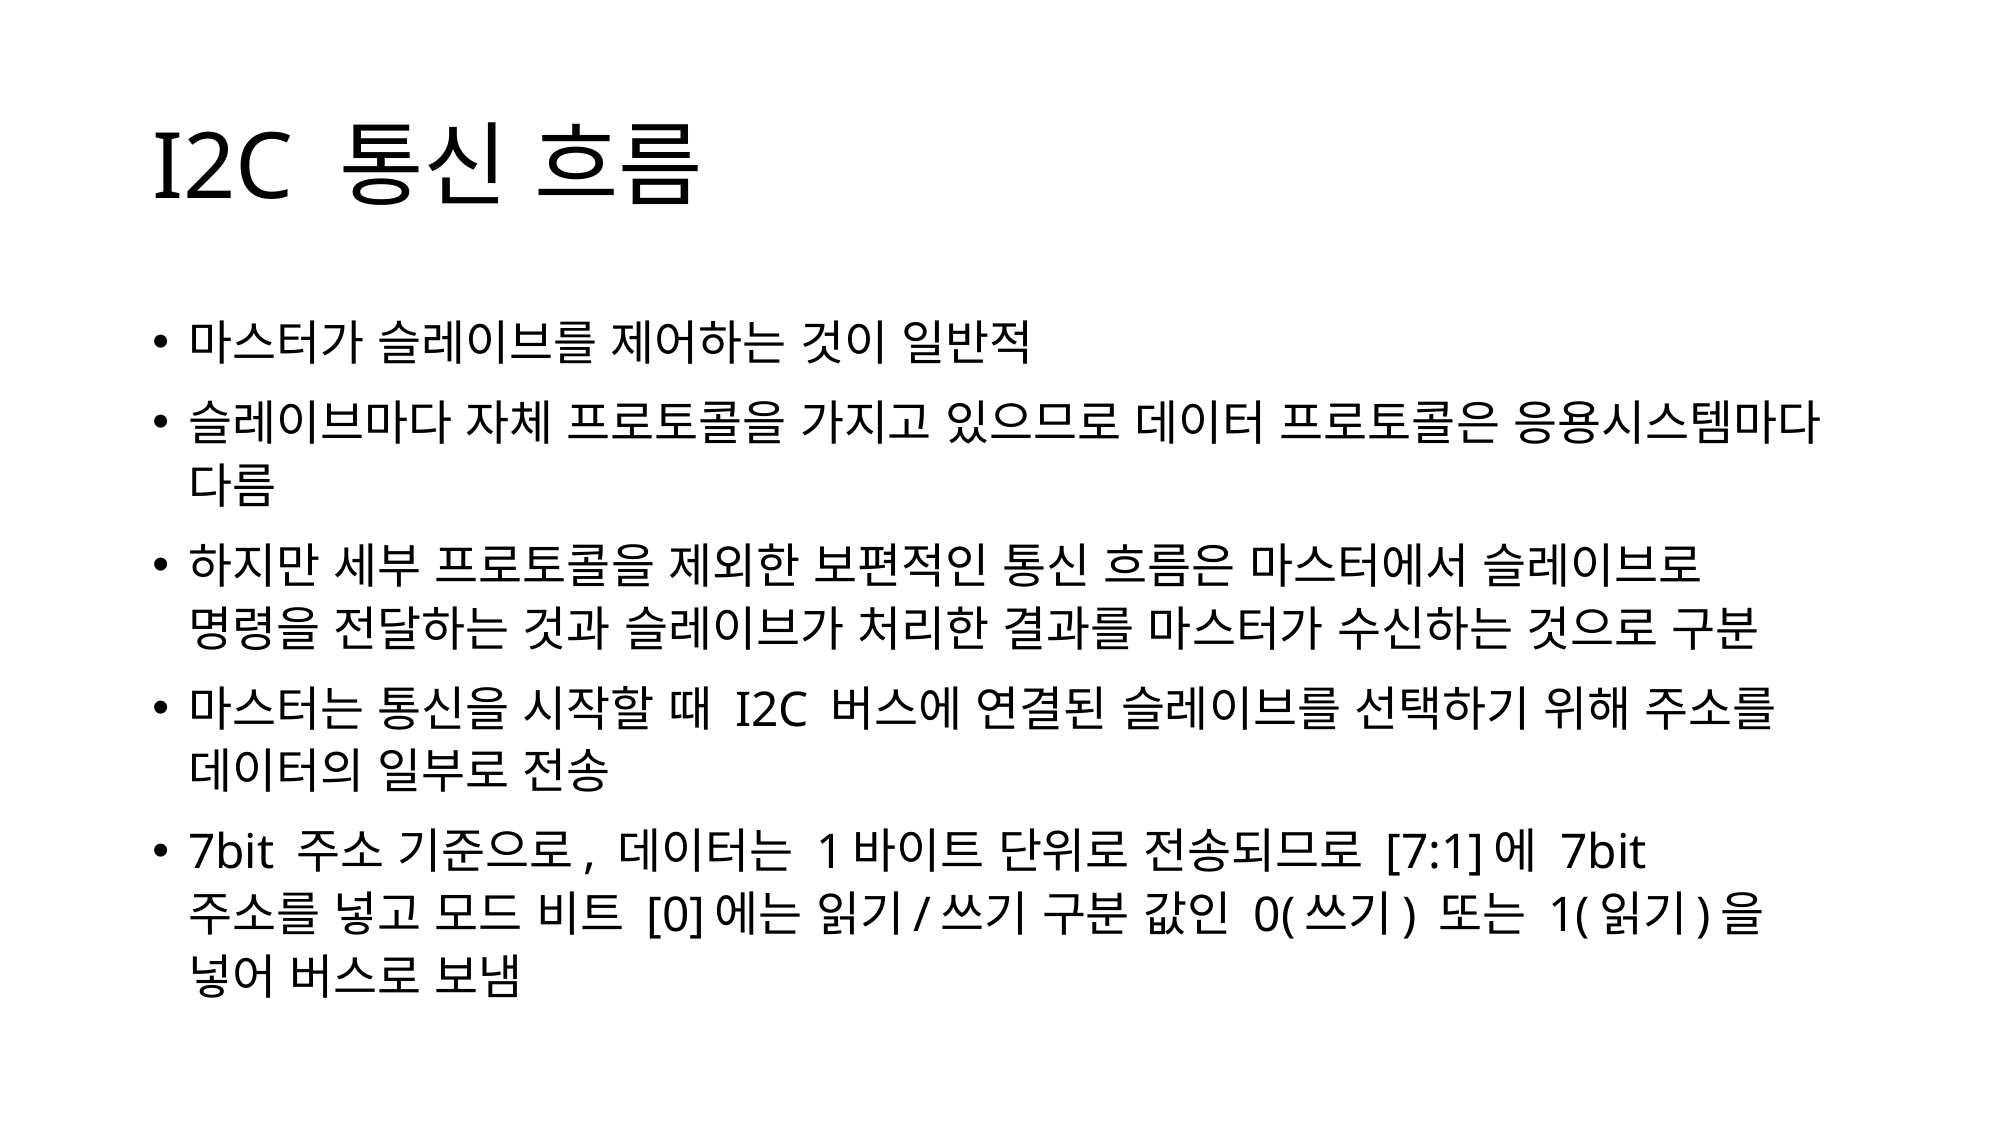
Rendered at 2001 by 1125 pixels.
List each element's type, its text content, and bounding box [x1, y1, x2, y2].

list 마스터가 슬레이브를 제어하는 것이 일반적 슬레이브마다 자체 프로토콜을 가지고 있으므로 데이터 프로토콜은 응용시스템마다 다름 하지만 세부 프로토콜을 제외한 보편적인 통신 흐름은 마스터에서 슬레이브로 명령을 전달하는 것과 슬레이브가 처리한 결과를 마스터가 수신하는 것으로 구분 마스터는 통신을 시작할 때 I2C 버스에 연결된 슬레이브를 선택하기 위해 주소를 데이터의 일부로 전송 7bit 주소 기준으로, 데이터는 1바이트 단위로 전송되므로 [7:1]에 7bit 주소를 넣고 모드 비트 [0]에는 읽기/쓰기 구분 값인 0(쓰기) 또는 1(읽기)을 넣어 버스로 보냄 [137, 299, 1863, 1014]
title I2C 통신 흐름 [137, 59, 1863, 278]
